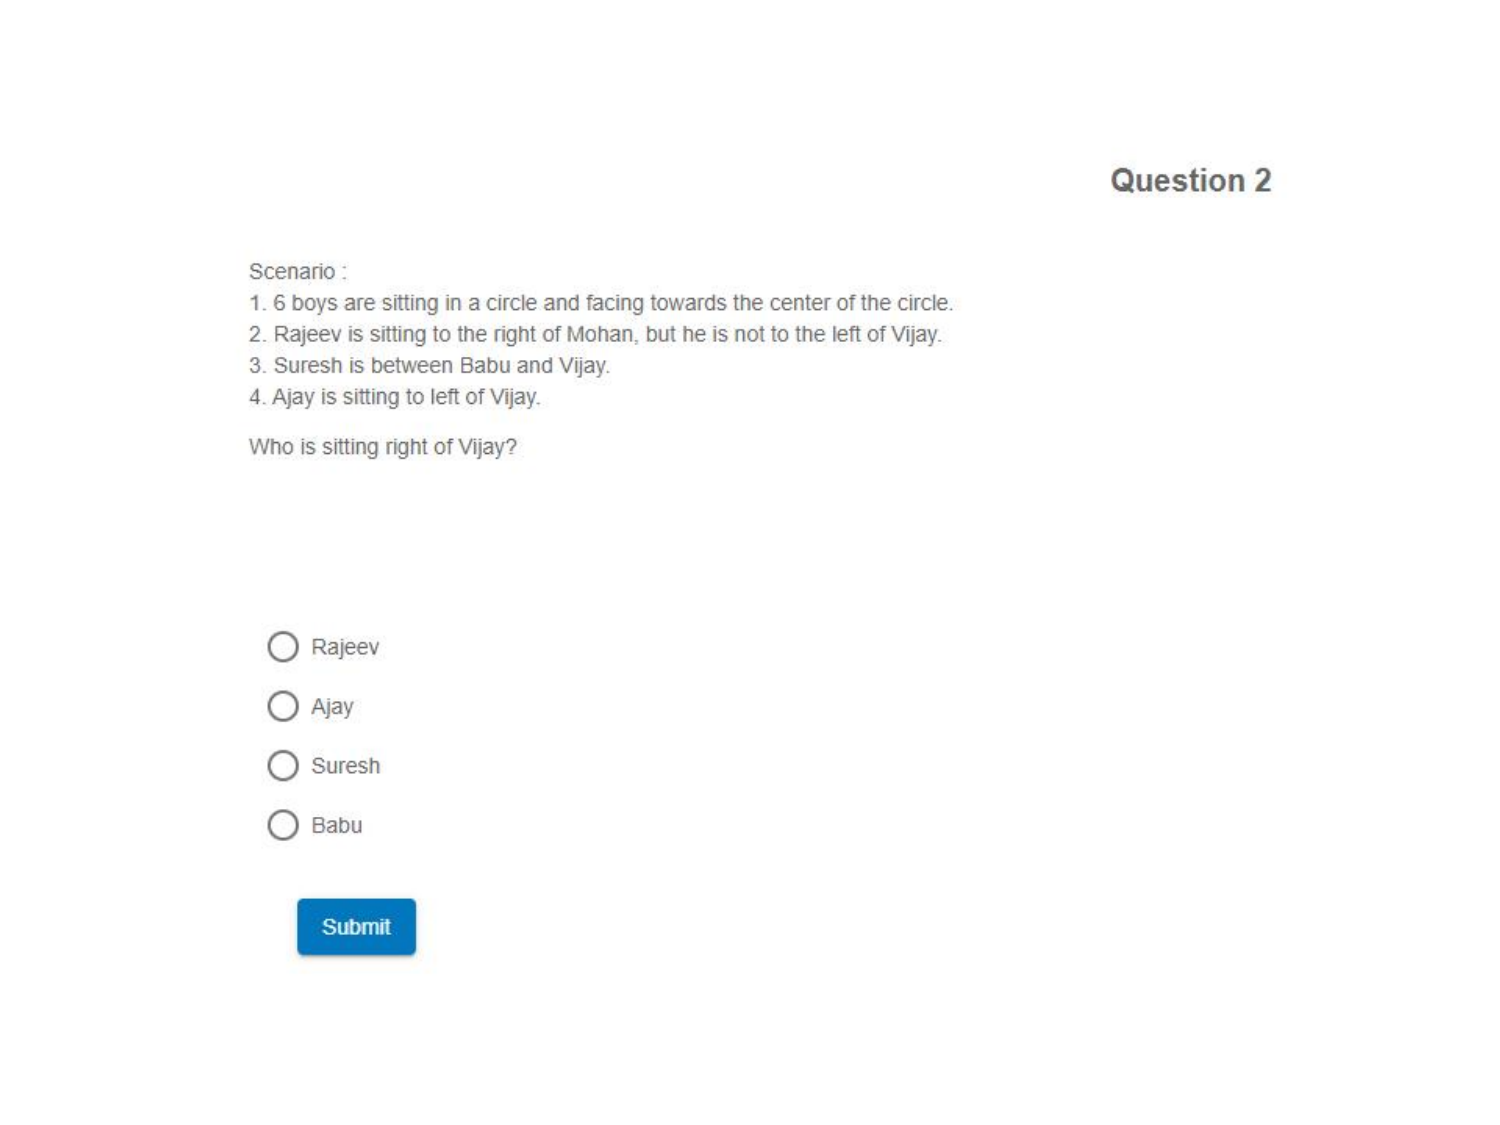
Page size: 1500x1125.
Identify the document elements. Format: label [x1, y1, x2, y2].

picture [195, 126, 1304, 999]
